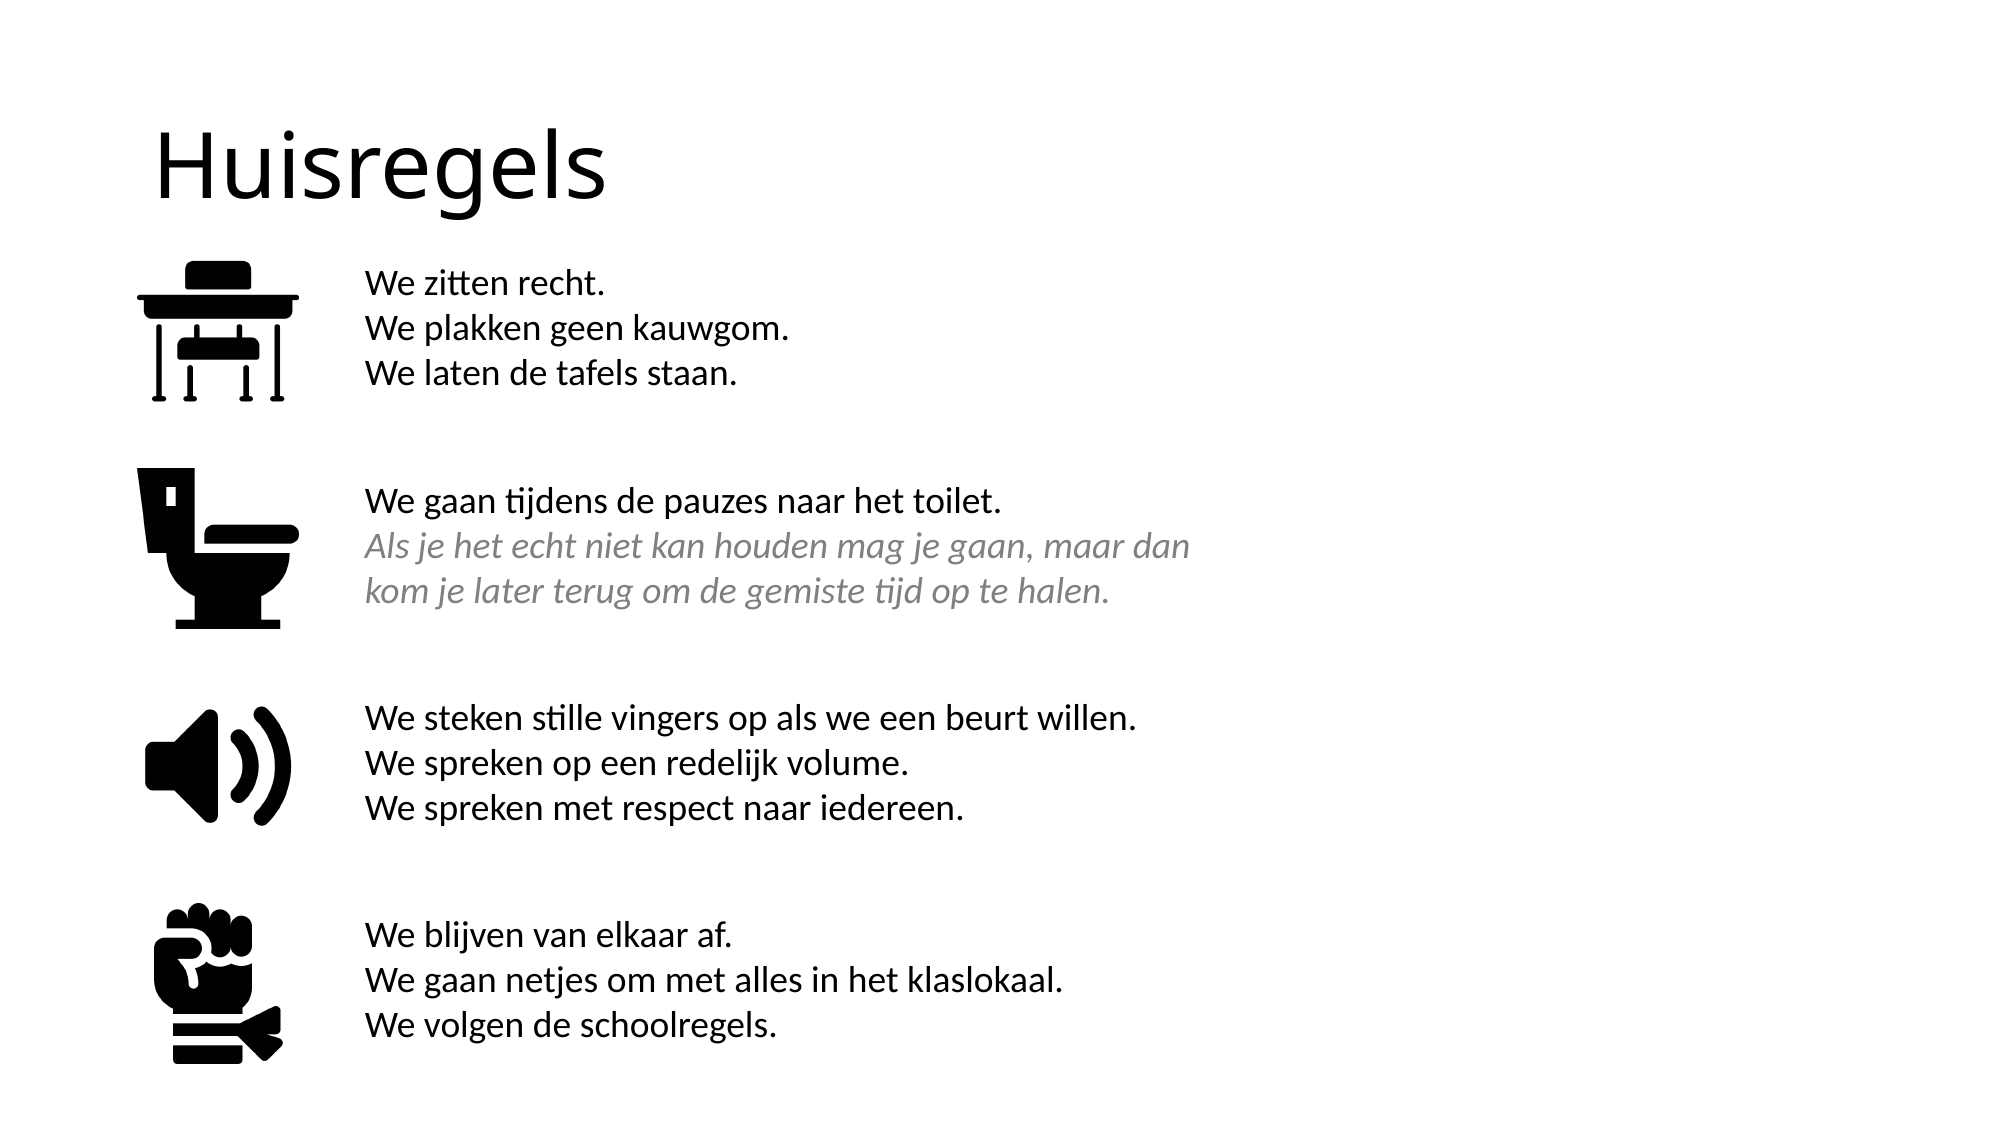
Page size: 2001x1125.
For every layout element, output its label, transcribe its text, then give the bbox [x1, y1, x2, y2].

text_box We zitten recht. We plakken geen kauwgom. We laten de tafels staan. [349, 250, 959, 401]
text_box We gaan tijdens de pauzes naar het toilet. Als je het echt niet kan houden mag je gaan, maar dan kom je later terug om de gemiste tijd op te halen. [350, 468, 1211, 618]
picture [137, 250, 299, 412]
picture [137, 468, 299, 629]
text_box We blijven van elkaar af. We gaan netjes om met alles in het klaslokaal. We volgen de schoolregels. [349, 903, 1302, 1053]
picture [137, 685, 299, 847]
text_box We steken stille vingers op als we een beurt willen. We spreken op een redelijk volume. We spreken met respect naar iedereen. [349, 685, 1302, 836]
picture [137, 903, 299, 1064]
title Huisregels [137, 59, 1863, 278]
